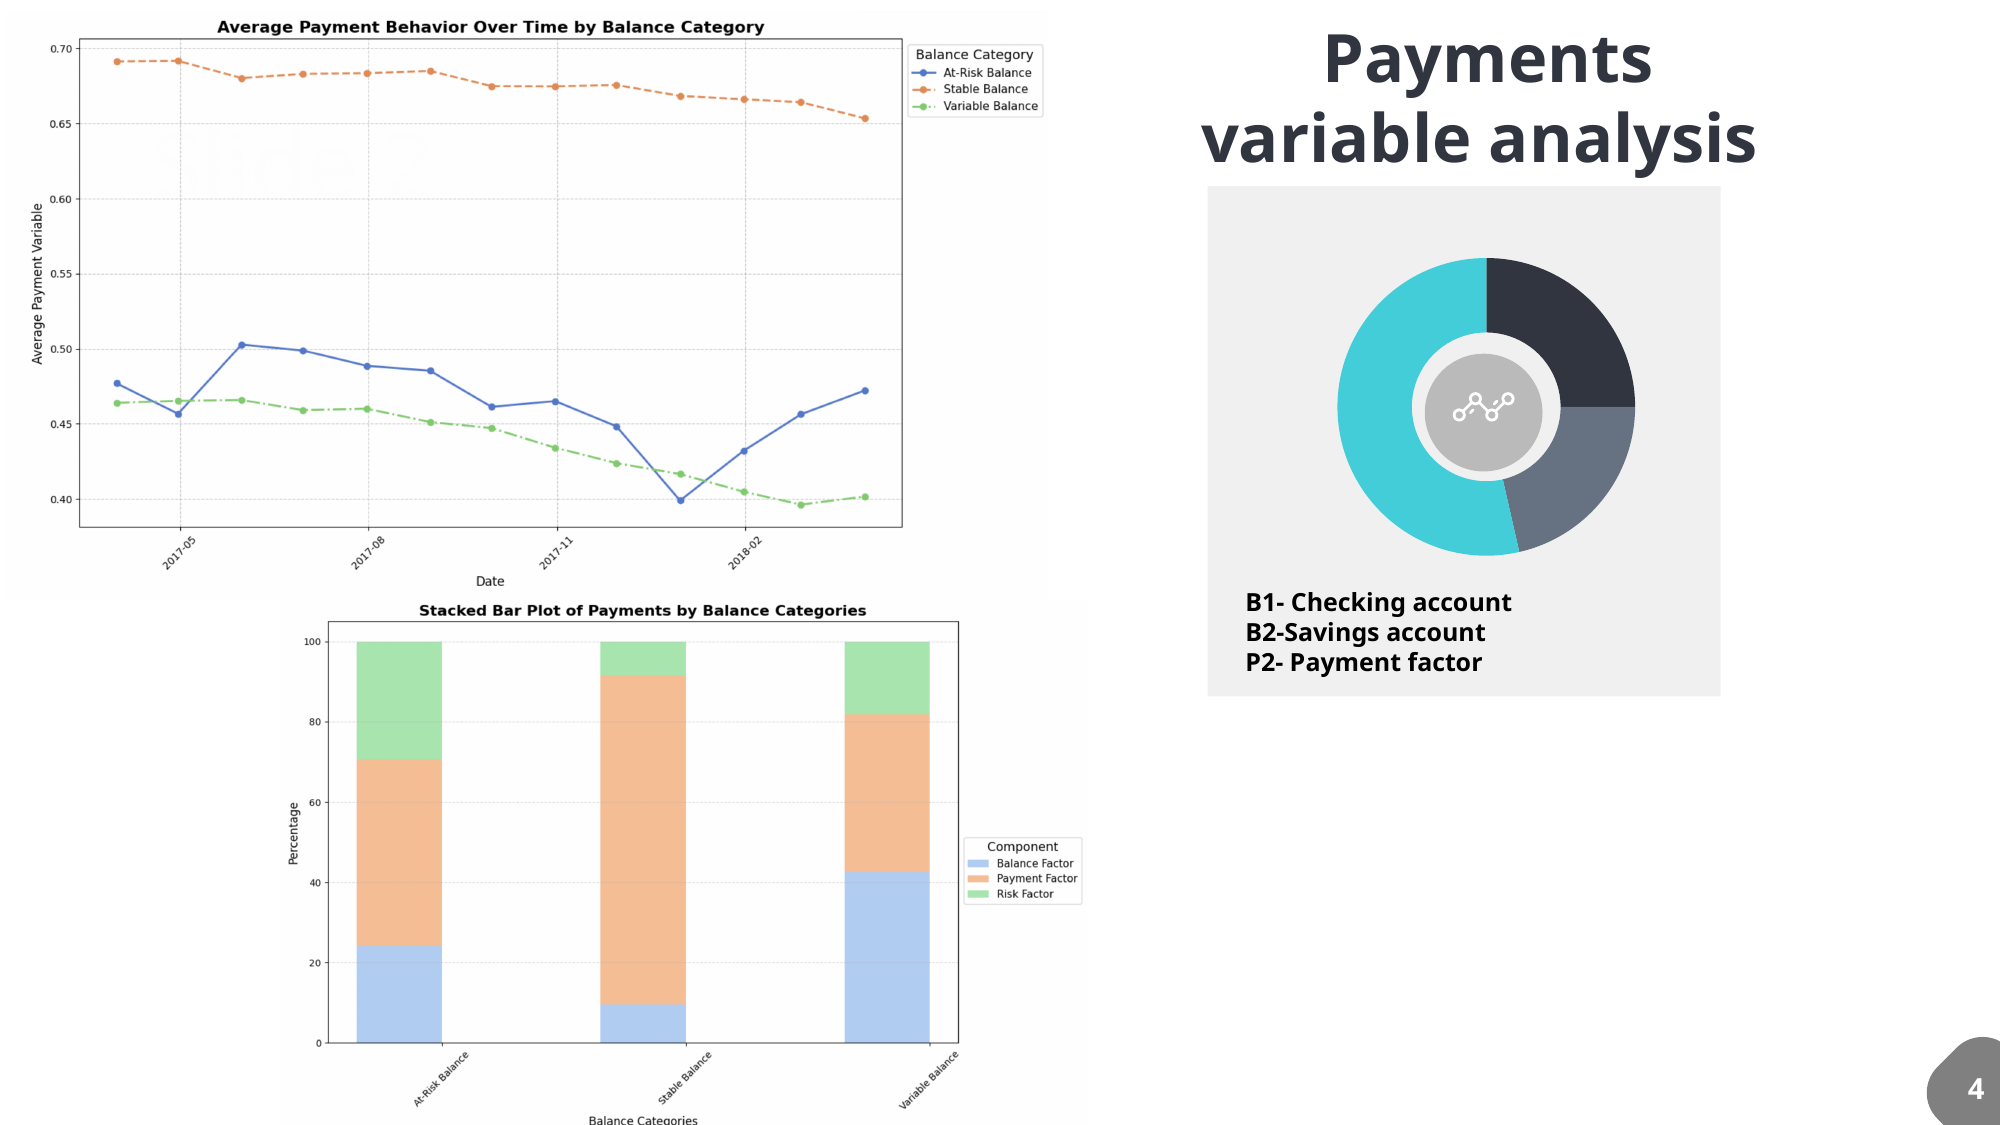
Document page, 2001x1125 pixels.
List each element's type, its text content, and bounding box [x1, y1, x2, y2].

text_box B1- Checking account B2-Savings account P2- Payment factor [1230, 579, 1562, 684]
chart [1230, 235, 1747, 579]
text_box Payments variable analysis [1195, 15, 1781, 59]
text_box 4 [1953, 1063, 2000, 1113]
text_box [1925, 1035, 2000, 1125]
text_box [1452, 392, 1515, 422]
picture [4, 11, 1049, 599]
text_box [1207, 278, 1722, 697]
picture [279, 600, 1087, 1125]
title Slide 2 [1049, 59, 1863, 278]
